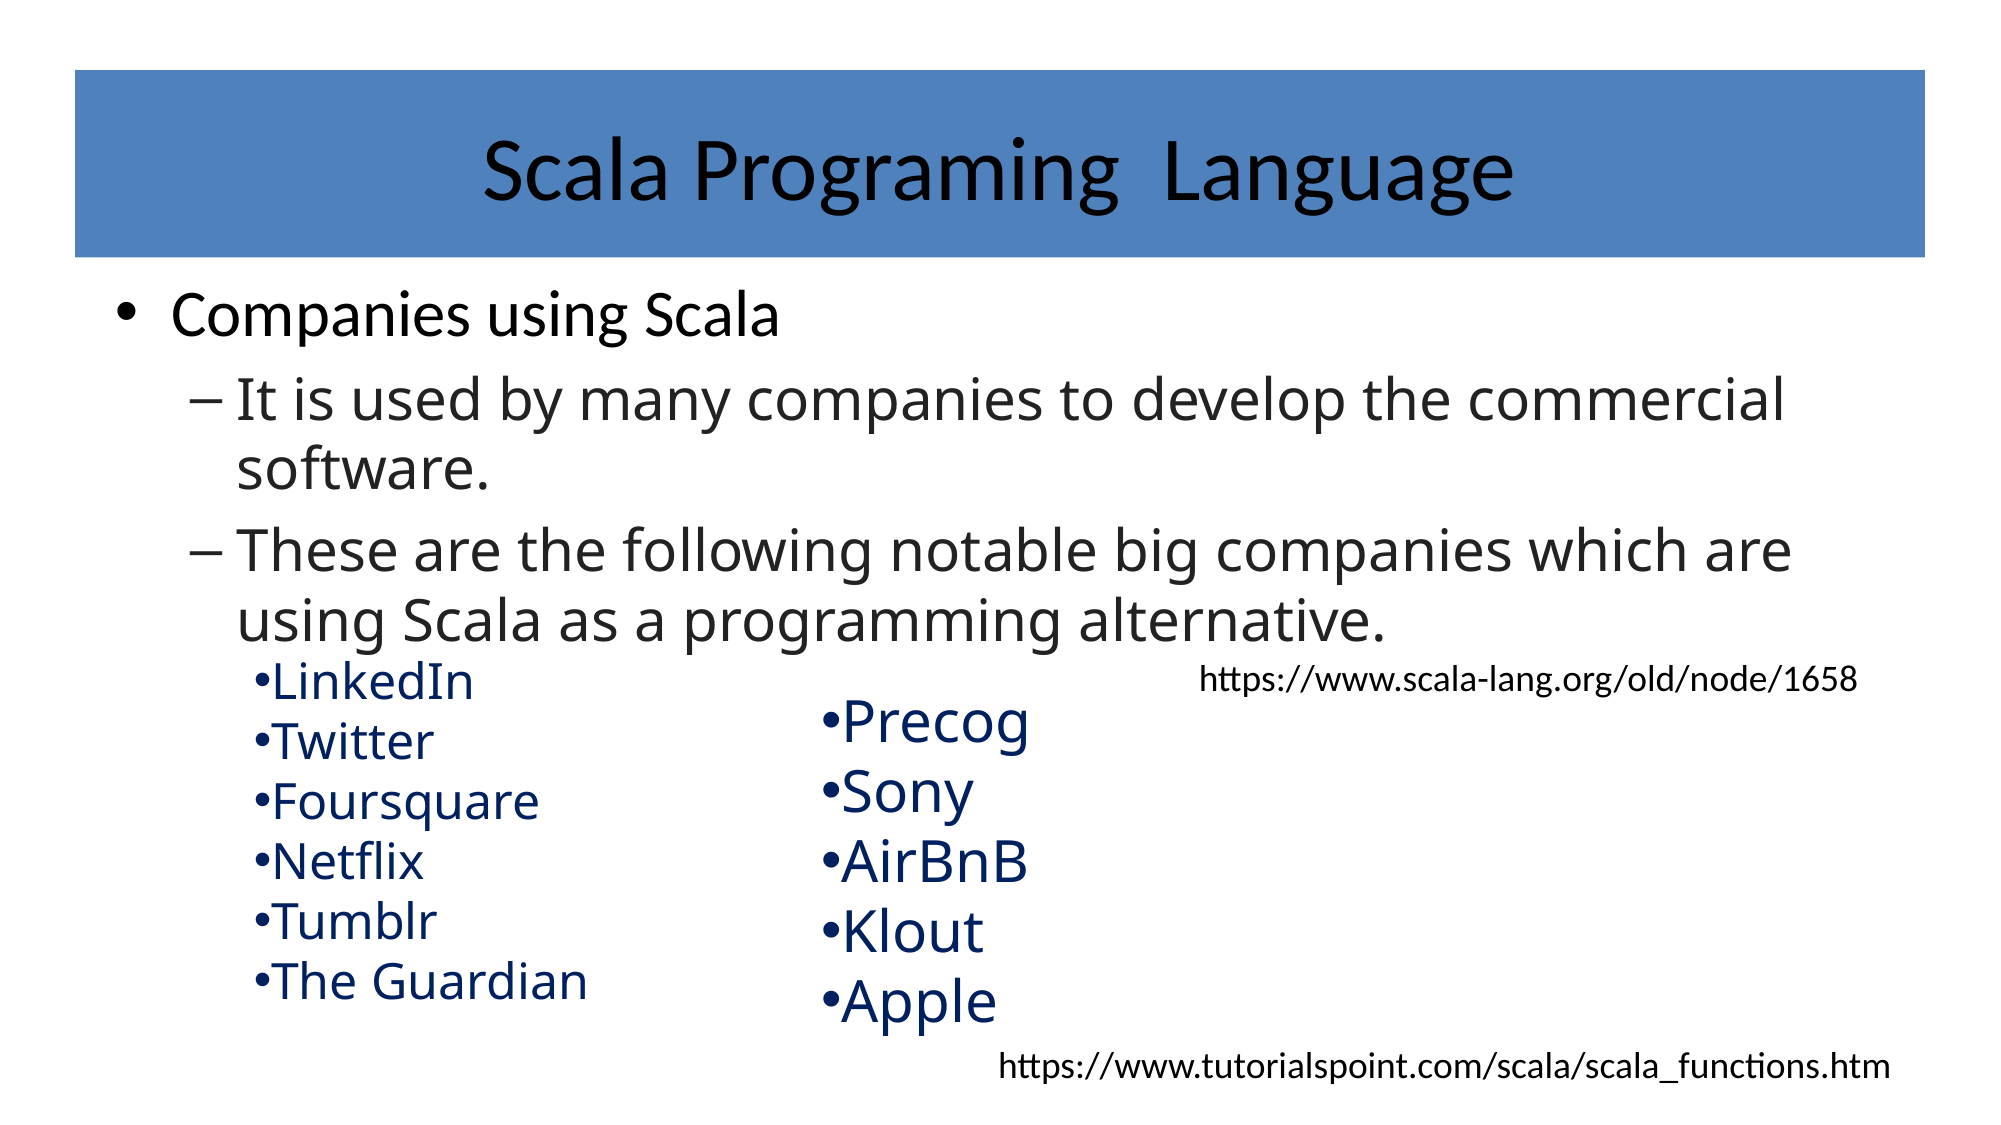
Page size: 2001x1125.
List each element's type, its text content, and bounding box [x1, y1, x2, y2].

text_box Scala Programing Language [75, 70, 1925, 258]
text_box https://www.tutorialspoint.com/scala/scala_functions.htm [983, 1033, 1908, 1094]
text_box Precog Sony AirBnB Klout Apple [806, 676, 1807, 1042]
text_box https://www.scala-lang.org/old/node/1658 [1183, 646, 1874, 707]
list Companies using Scala It is used by many companies to develop the commercial software. These are the following notable big companies which are using Scala as a programming alternative. [99, 262, 1950, 1005]
text_box LinkedIn Twitter Foursquare Netflix Tumblr The Guardian [238, 642, 668, 1078]
